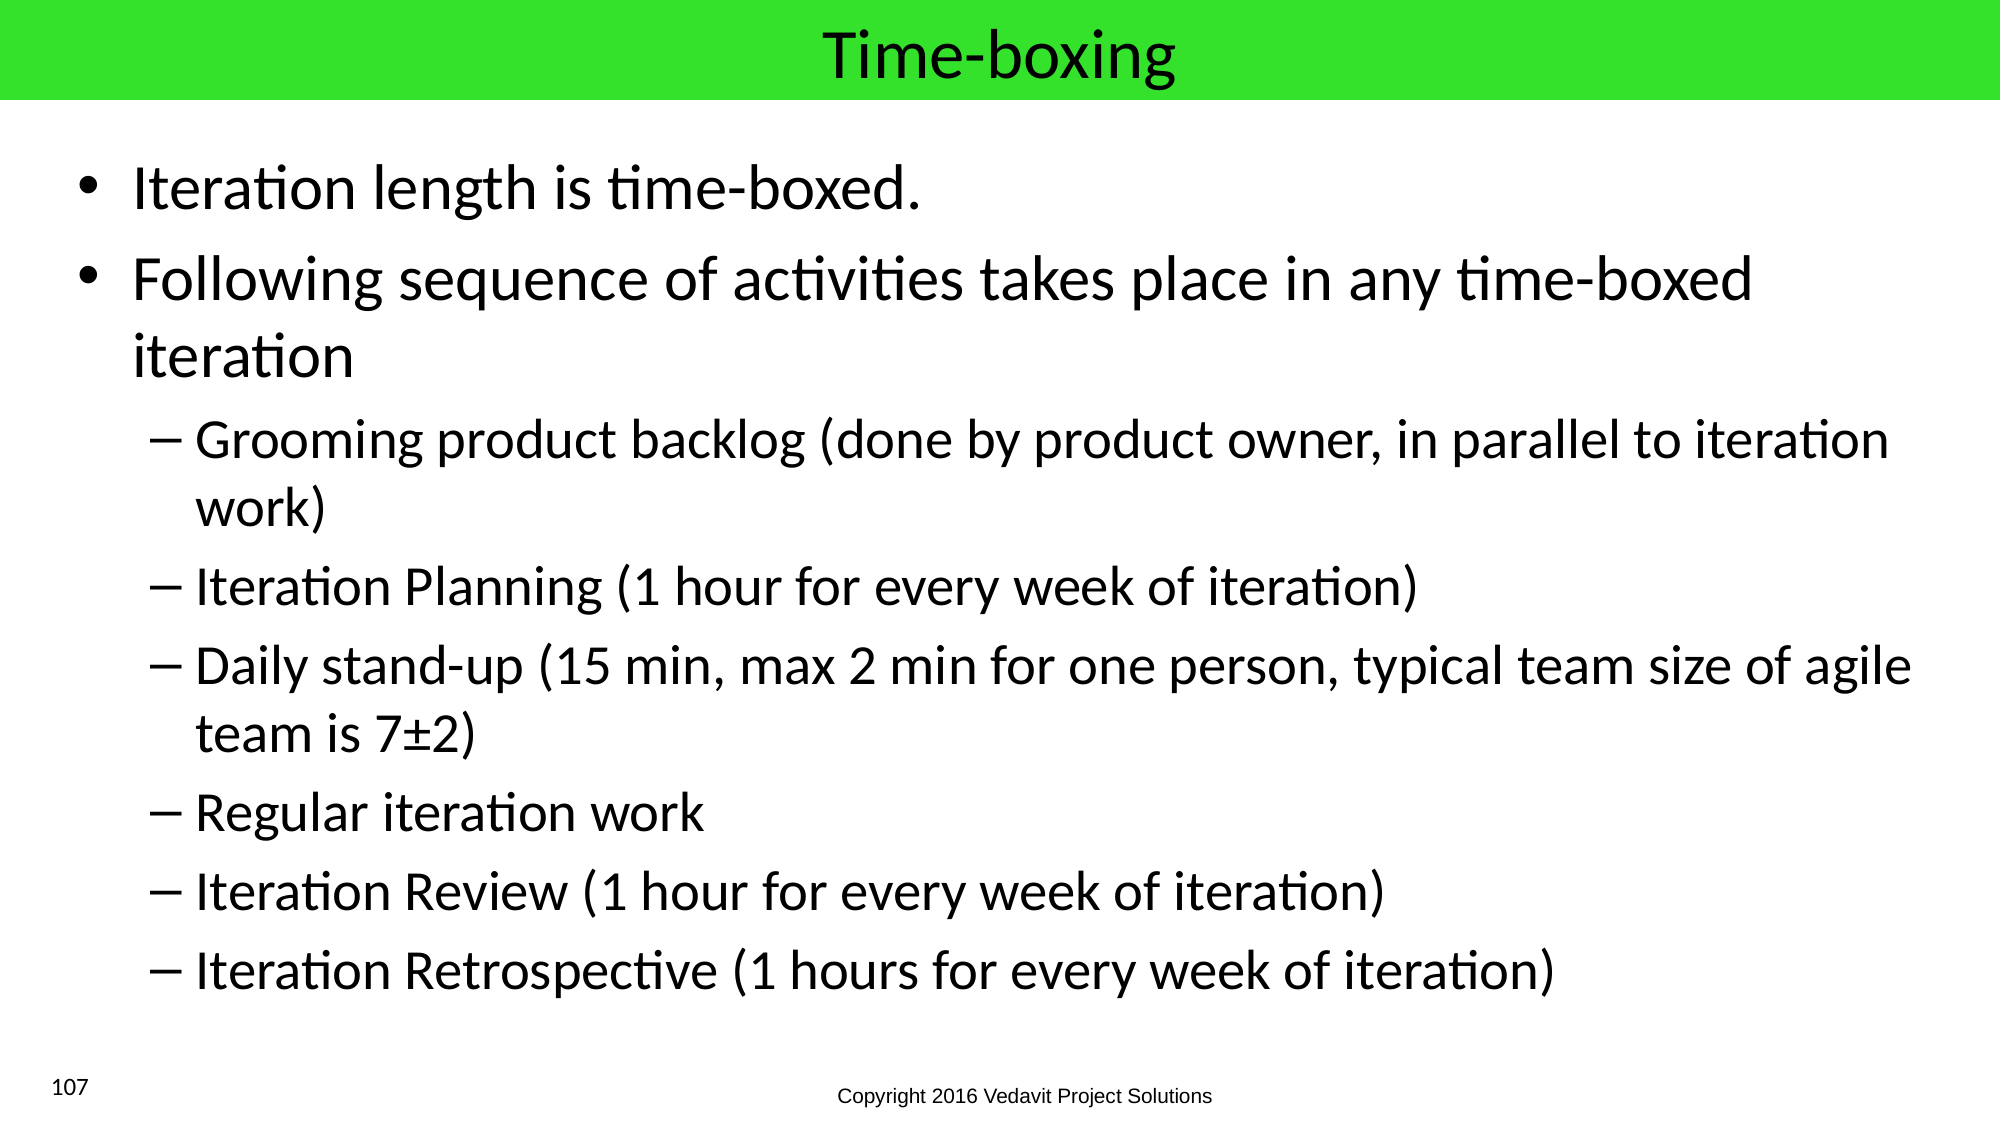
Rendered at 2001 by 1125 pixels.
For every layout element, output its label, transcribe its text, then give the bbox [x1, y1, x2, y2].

title Time-boxing [0, 0, 2000, 100]
list Iteration length is time-boxed. Following sequence of activities takes place in any time-boxed iteration Grooming product backlog (done by product owner, in parallel to iteration work) Iteration Planning (1 hour for every week of iteration) Daily stand-up (15 min, max 2 min for one person, typical team size of agile team is 7±2) Regular iteration work Iteration Review (1 hour for every week of iteration) Iteration Retrospective (1 hours for every week of iteration) [62, 137, 1938, 1013]
slide_number 107 [3, 1055, 137, 1116]
